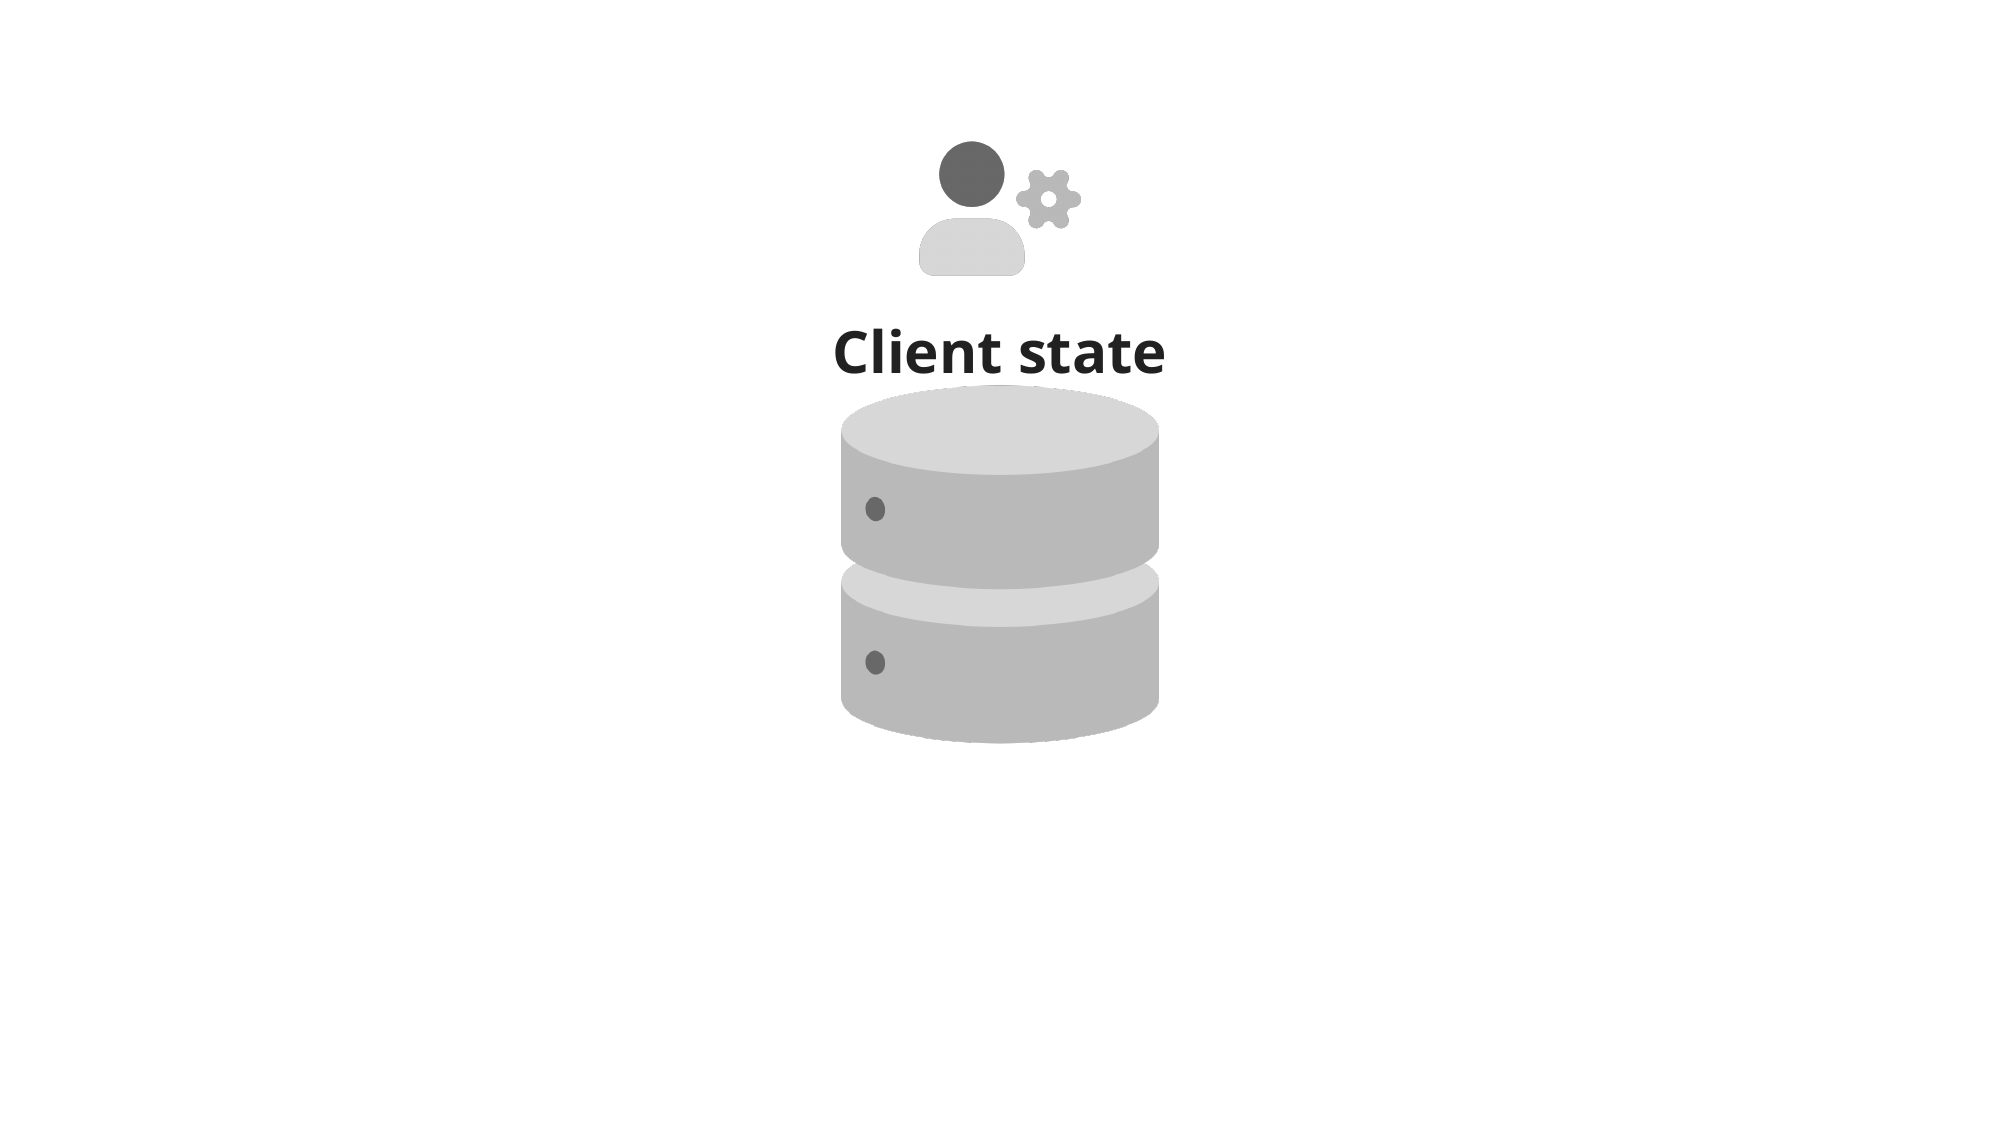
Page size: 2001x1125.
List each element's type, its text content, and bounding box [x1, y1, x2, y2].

picture [903, 113, 1097, 308]
text_box Client state [817, 307, 1183, 350]
picture [788, 350, 1212, 775]
